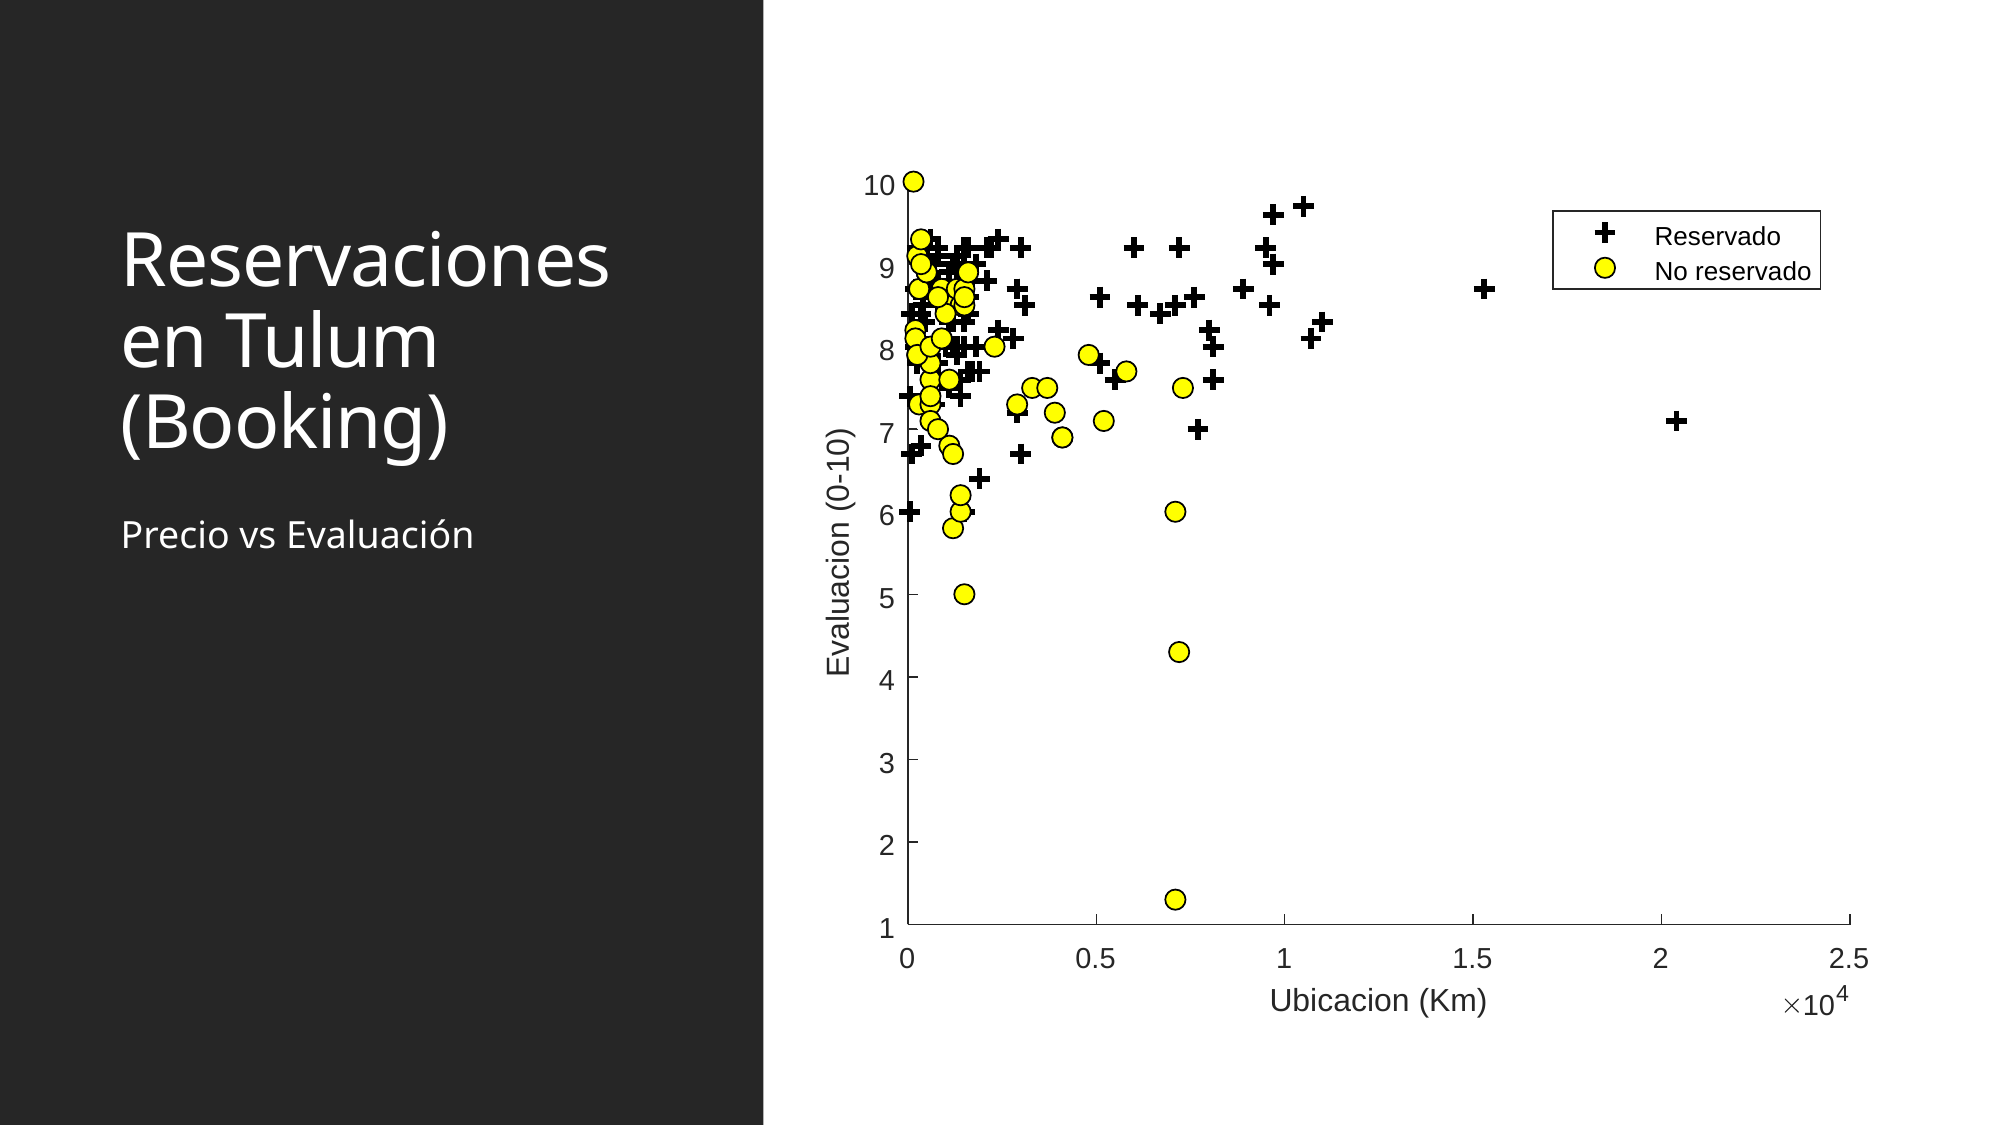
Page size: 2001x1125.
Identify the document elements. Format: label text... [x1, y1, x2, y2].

list Precio vs Evaluación [105, 499, 683, 1002]
title Reservaciones en Tulum (Booking) [105, 128, 683, 473]
picture [749, 113, 1964, 1024]
